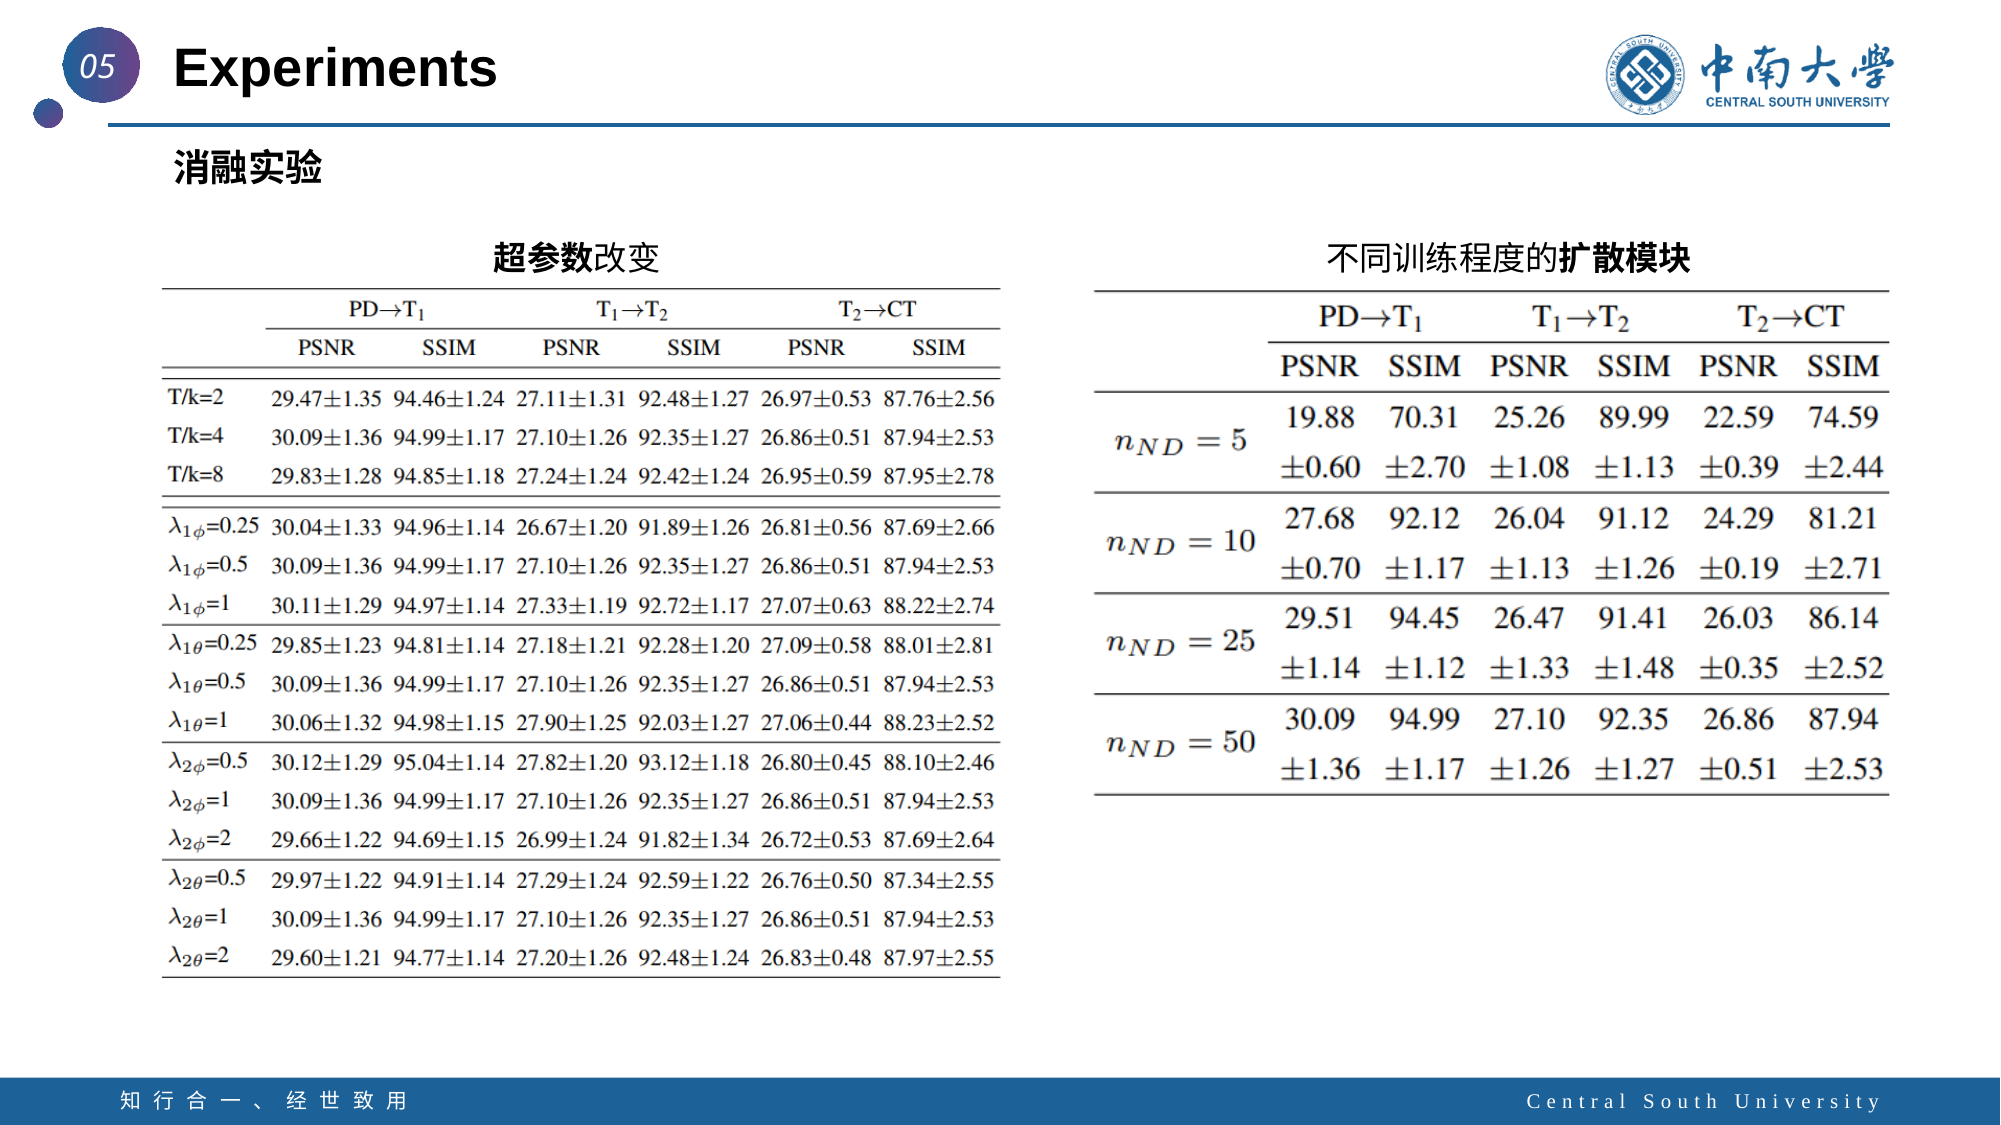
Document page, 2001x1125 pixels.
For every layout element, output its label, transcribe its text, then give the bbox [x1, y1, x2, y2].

text_box 超参数改变 [479, 229, 759, 285]
text_box 消融实验 [158, 136, 365, 197]
picture [1091, 285, 1890, 800]
text_box [158, 0, 1050, 118]
picture [159, 285, 1005, 982]
text_box 不同训练程度的扩散模块 [1311, 229, 1804, 285]
picture [1595, 28, 1907, 121]
text_box 知行合一、经世致用 [105, 1080, 423, 1120]
text_box Experiments [173, 22, 1065, 106]
text_box [0, 1077, 2000, 1125]
text_box Central South University [1511, 1080, 1894, 1120]
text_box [33, 26, 153, 128]
